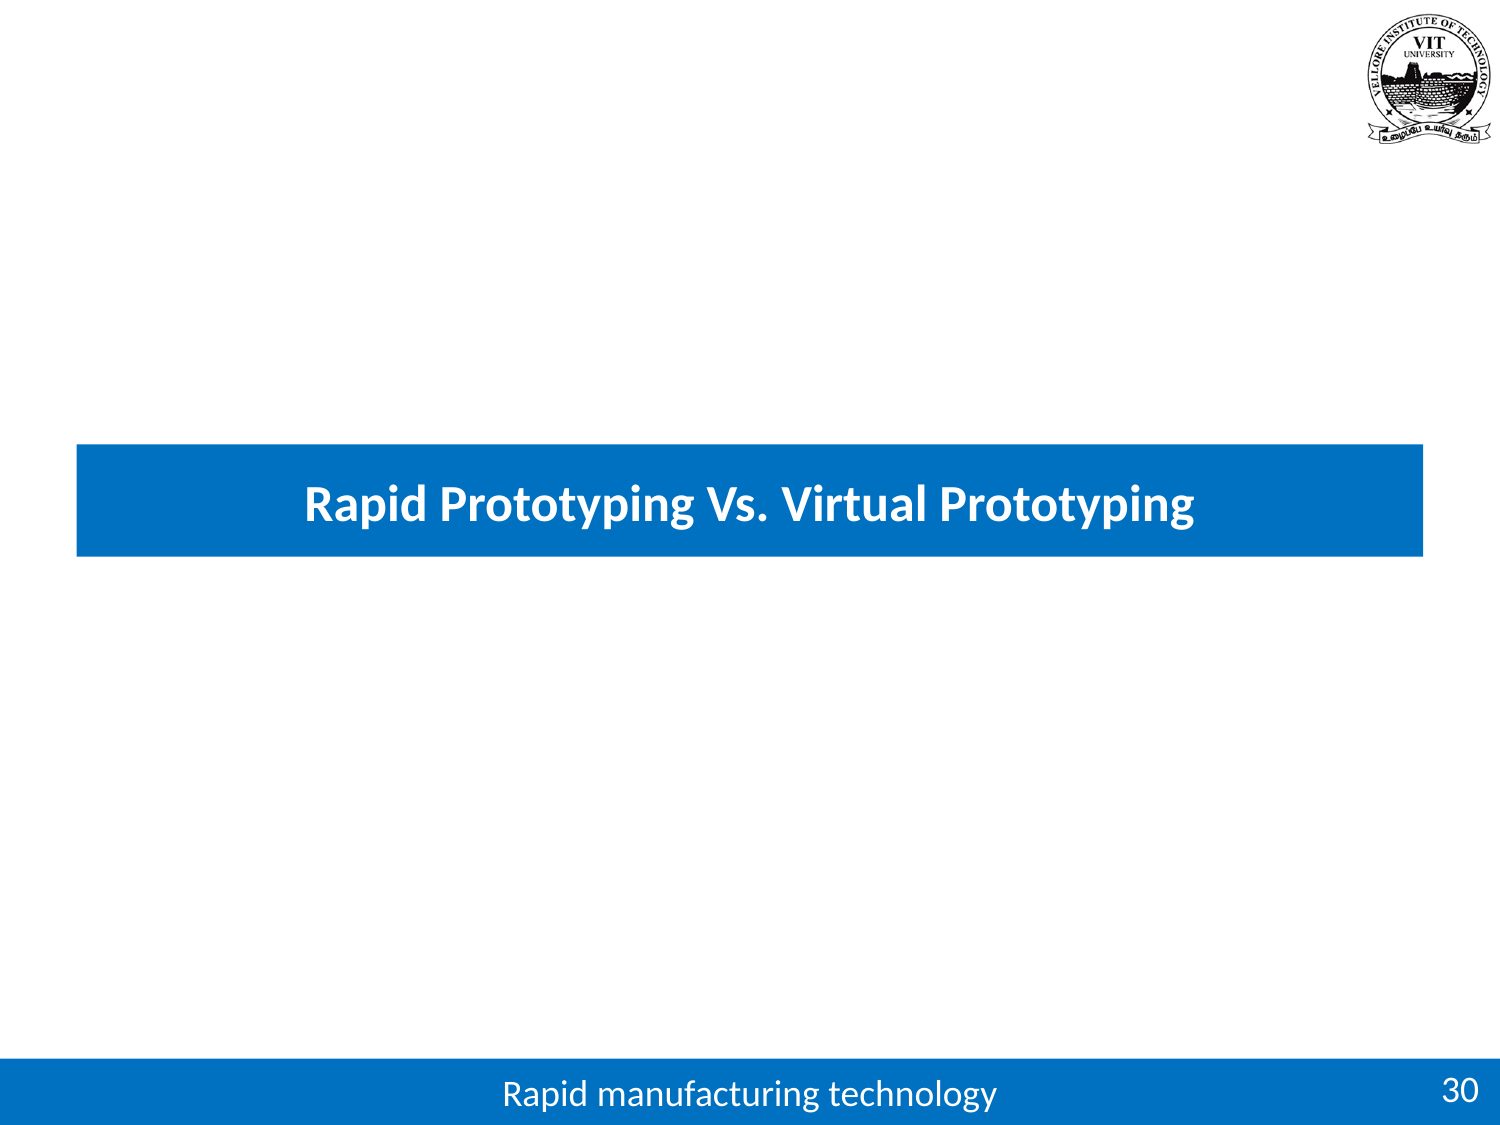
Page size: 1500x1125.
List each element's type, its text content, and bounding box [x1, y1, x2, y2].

slide_number 30 [1281, 1057, 1495, 1118]
picture [1367, 13, 1492, 144]
title Rapid Prototyping Vs. Virtual Prototyping [76, 444, 1424, 557]
footer Rapid manufacturing technology [476, 1058, 1024, 1125]
